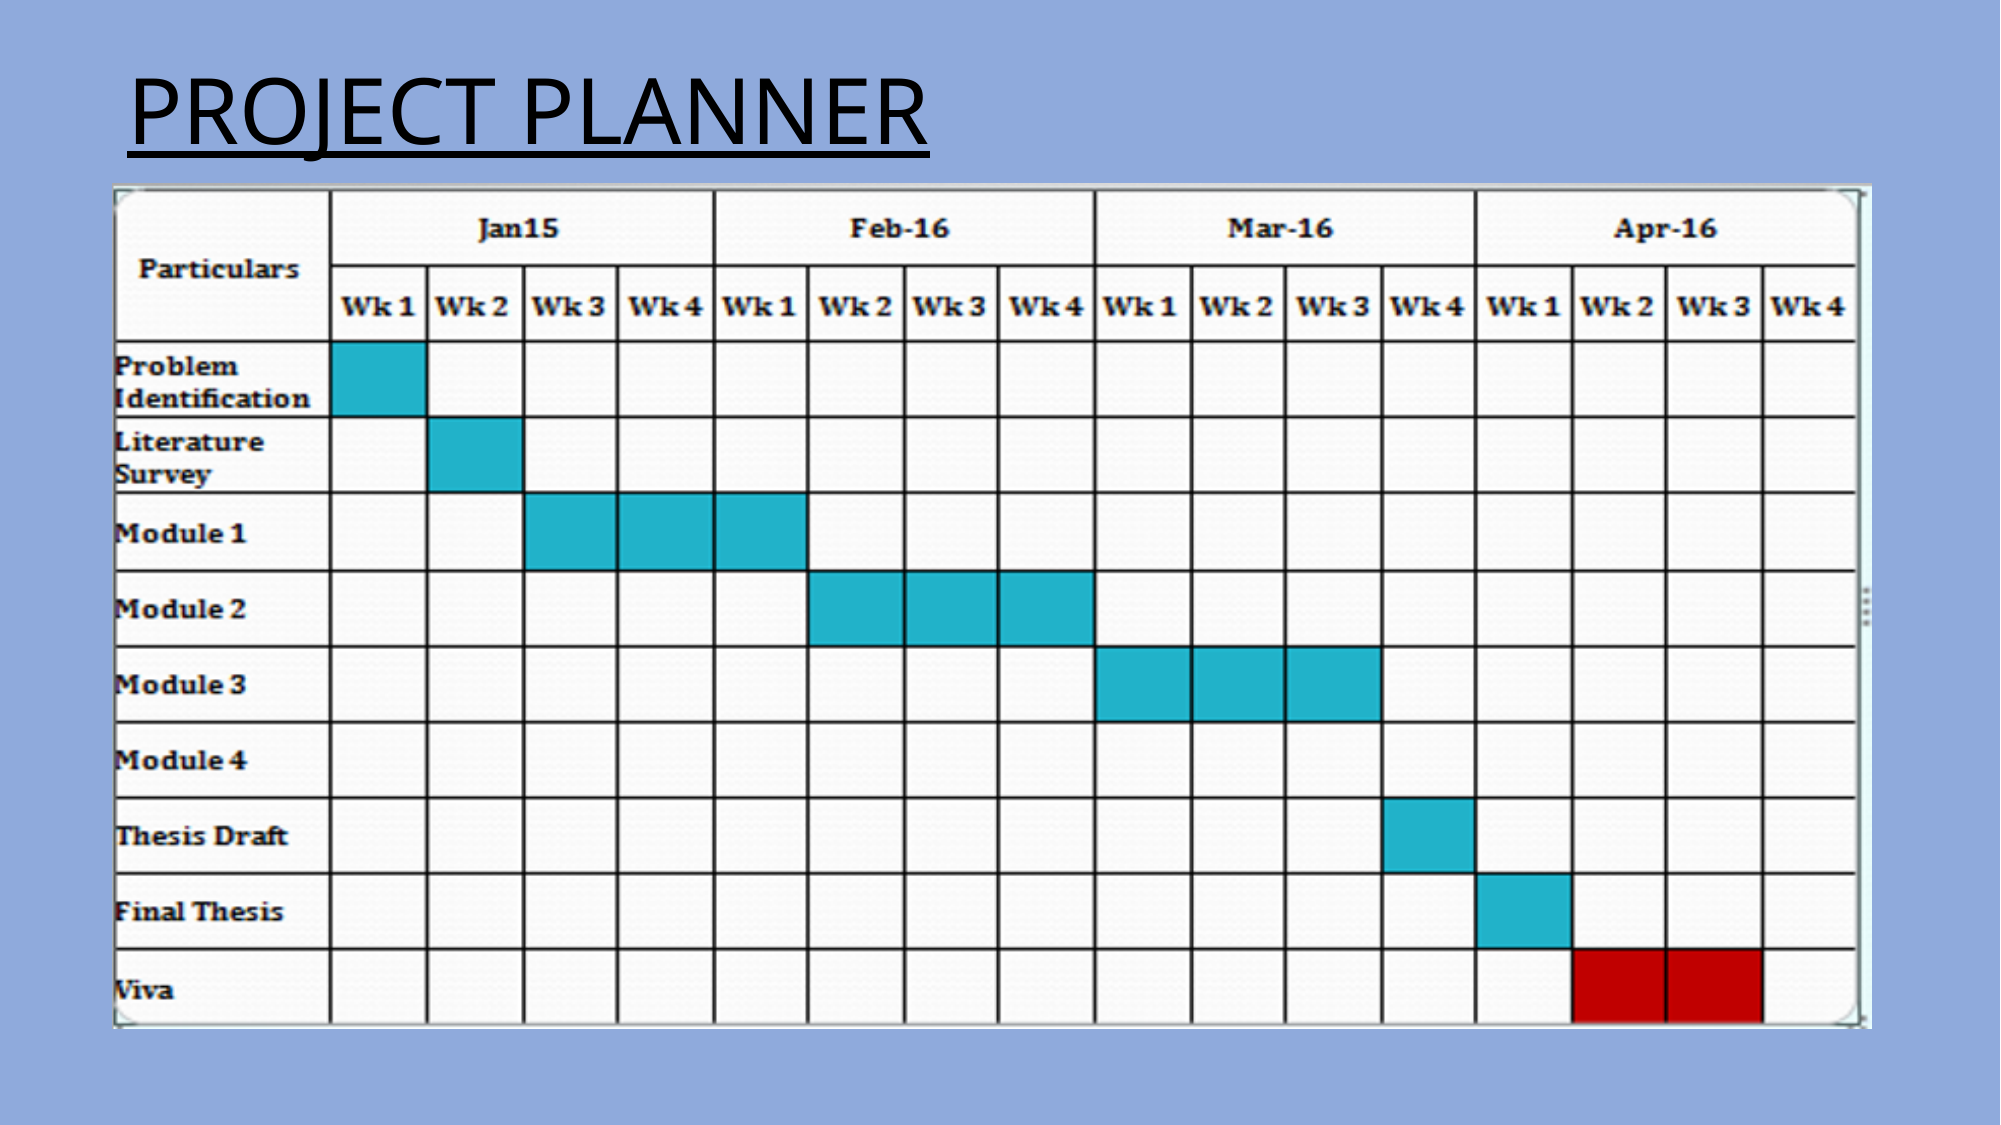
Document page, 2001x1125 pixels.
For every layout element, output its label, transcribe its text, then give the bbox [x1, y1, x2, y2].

list PROJECT PLANNER [112, 57, 1513, 183]
picture [112, 183, 1872, 1029]
